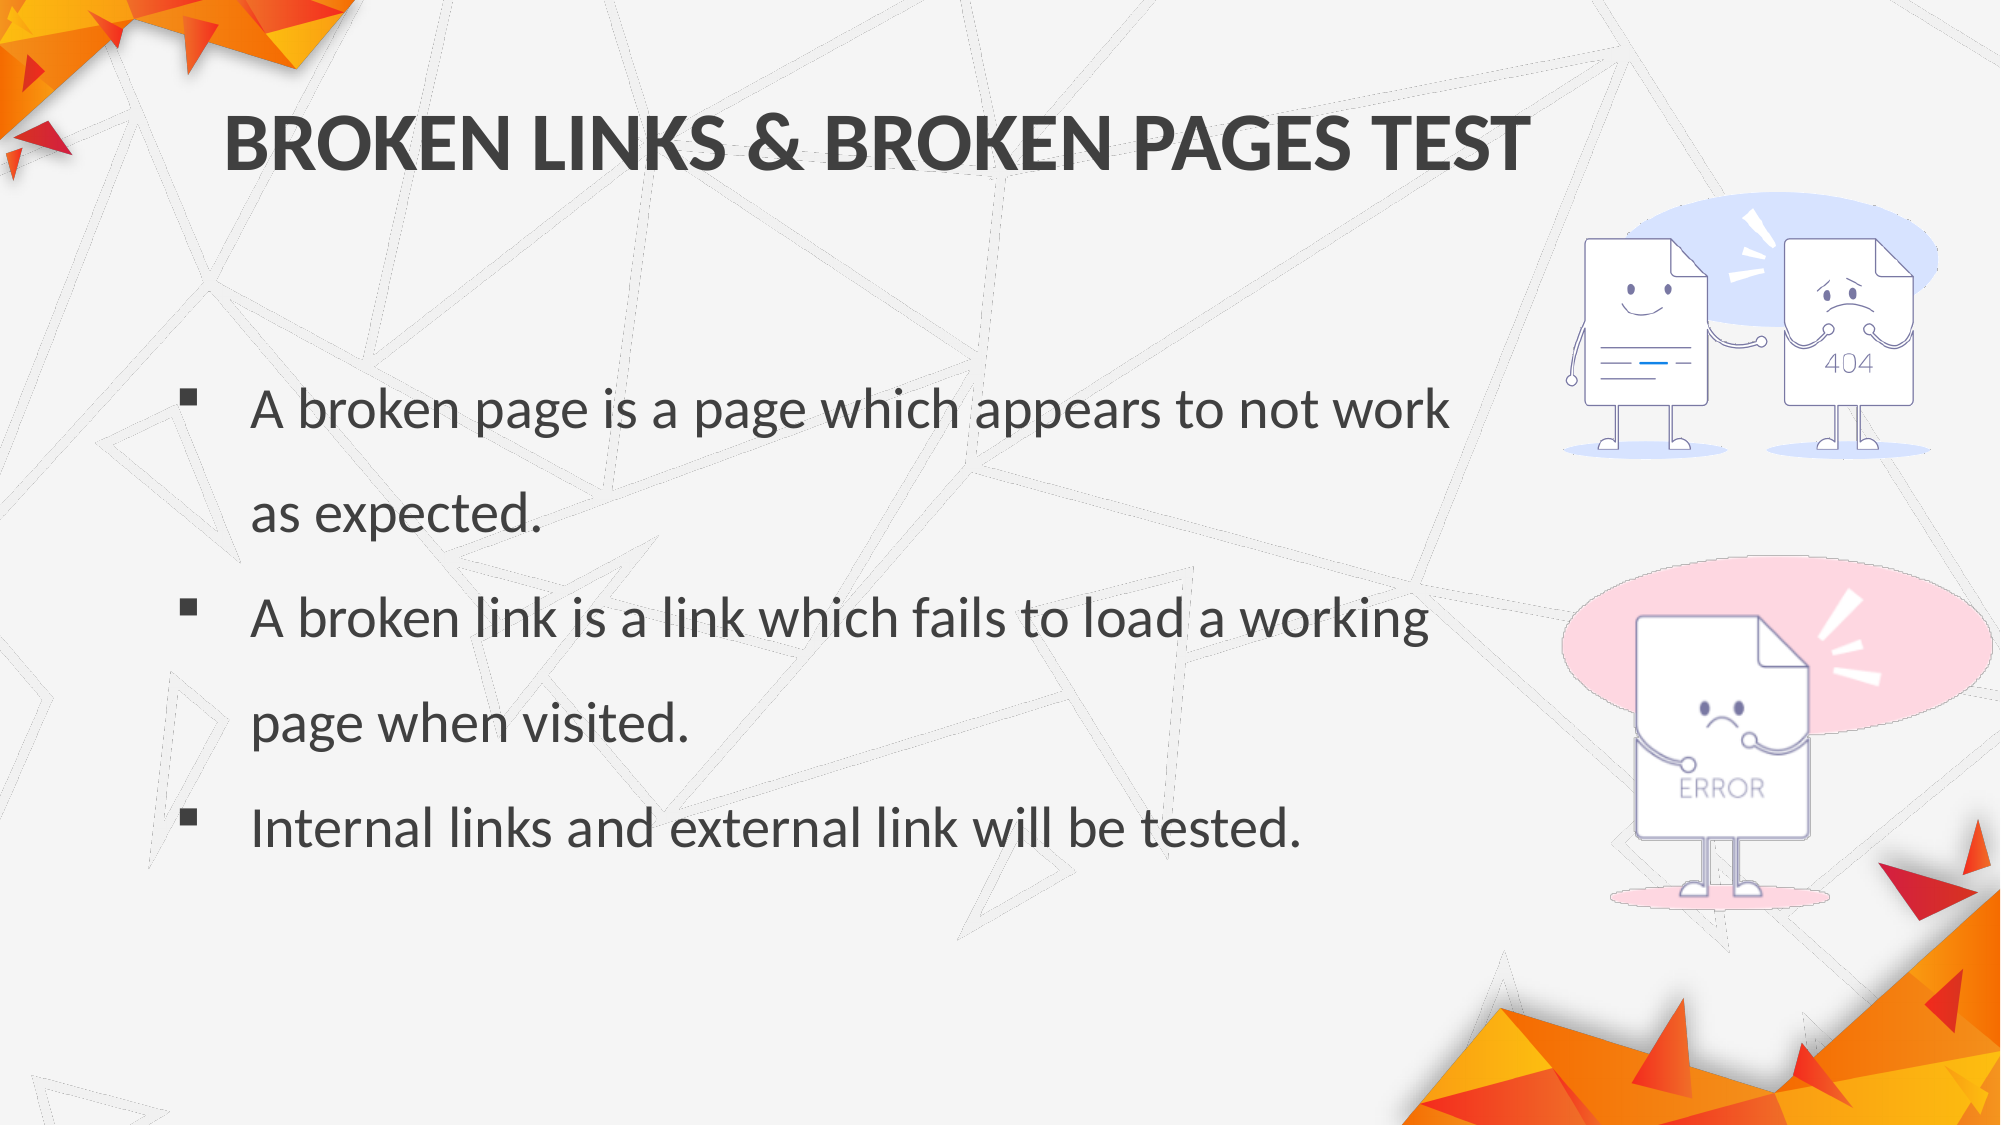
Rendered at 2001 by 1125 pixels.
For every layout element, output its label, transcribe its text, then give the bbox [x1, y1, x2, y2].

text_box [196, 79, 1561, 211]
picture [0, 0, 2001, 1125]
text_box A broken page is a page which appears to not work as expected. A broken link is a link which fails to load a working page when visited. Internal links and external link will be tested. [85, 327, 1503, 867]
